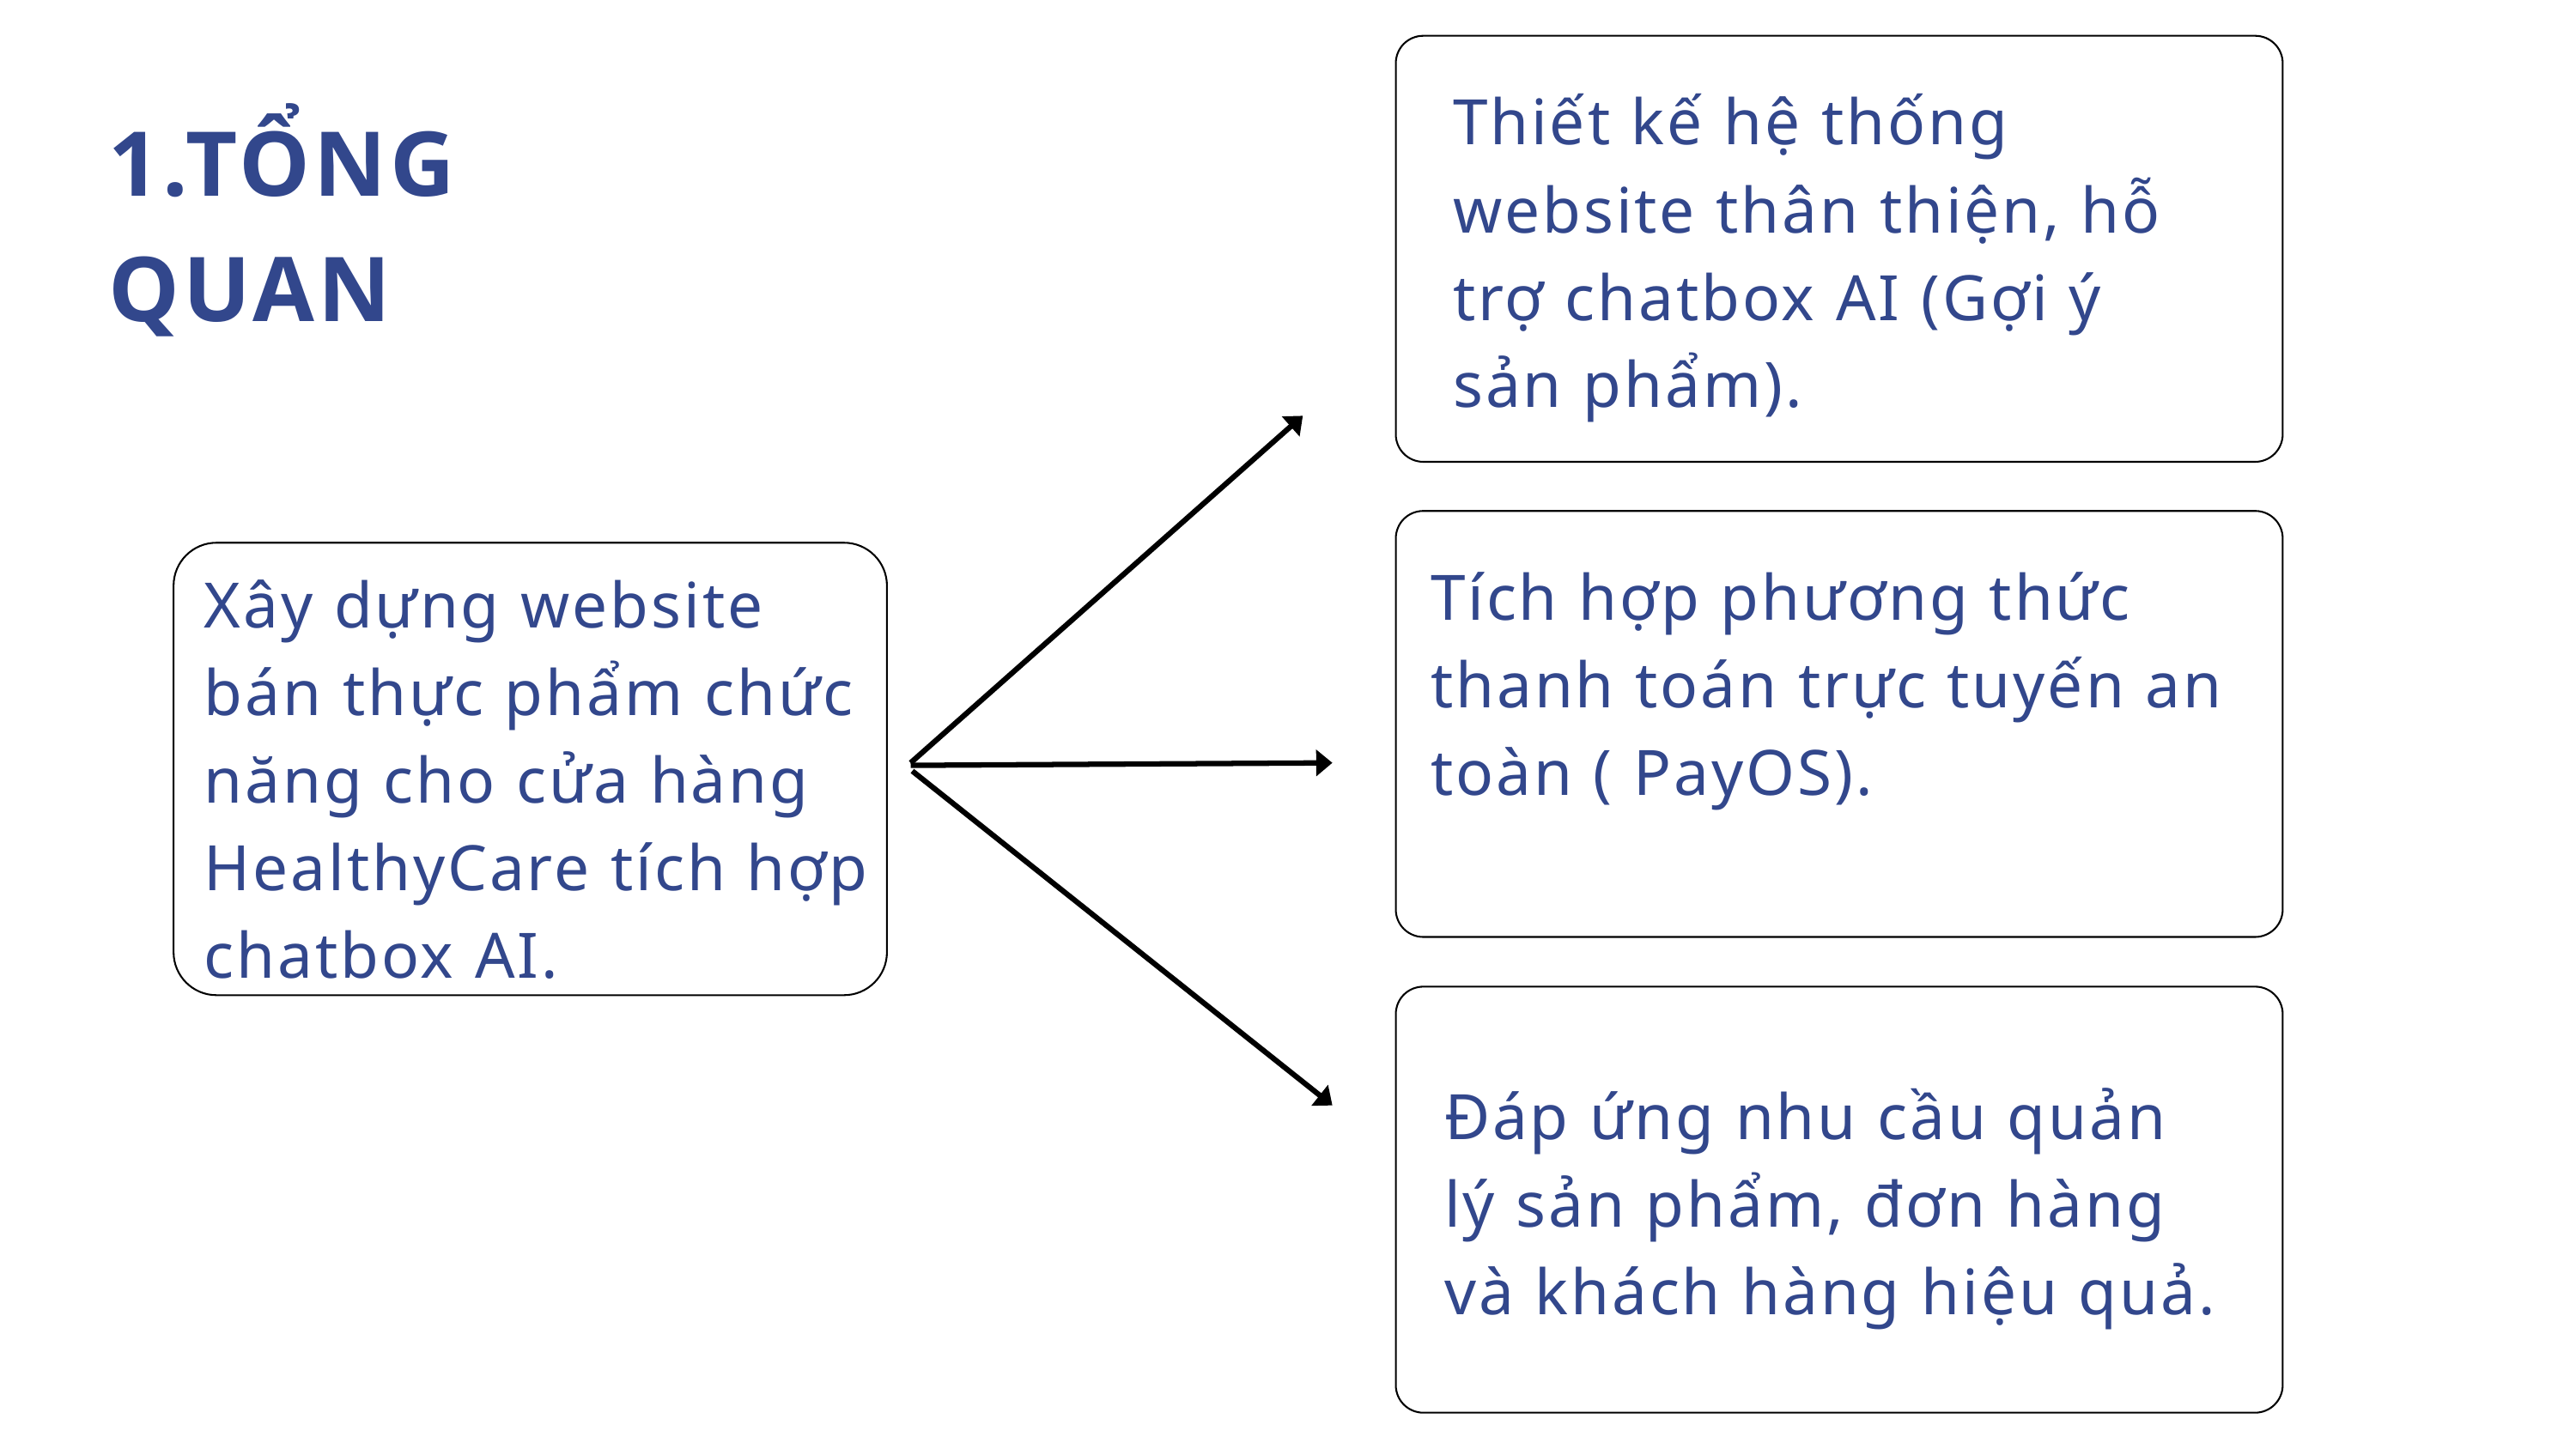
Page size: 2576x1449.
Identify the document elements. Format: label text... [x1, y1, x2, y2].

text_box [910, 754, 1333, 773]
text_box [1395, 510, 2283, 937]
text_box [912, 771, 1333, 1106]
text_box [1395, 35, 2283, 463]
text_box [173, 542, 888, 996]
text_box 1.TỔNG QUAN [108, 88, 751, 340]
text_box [910, 415, 1303, 763]
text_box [1395, 986, 2283, 1413]
